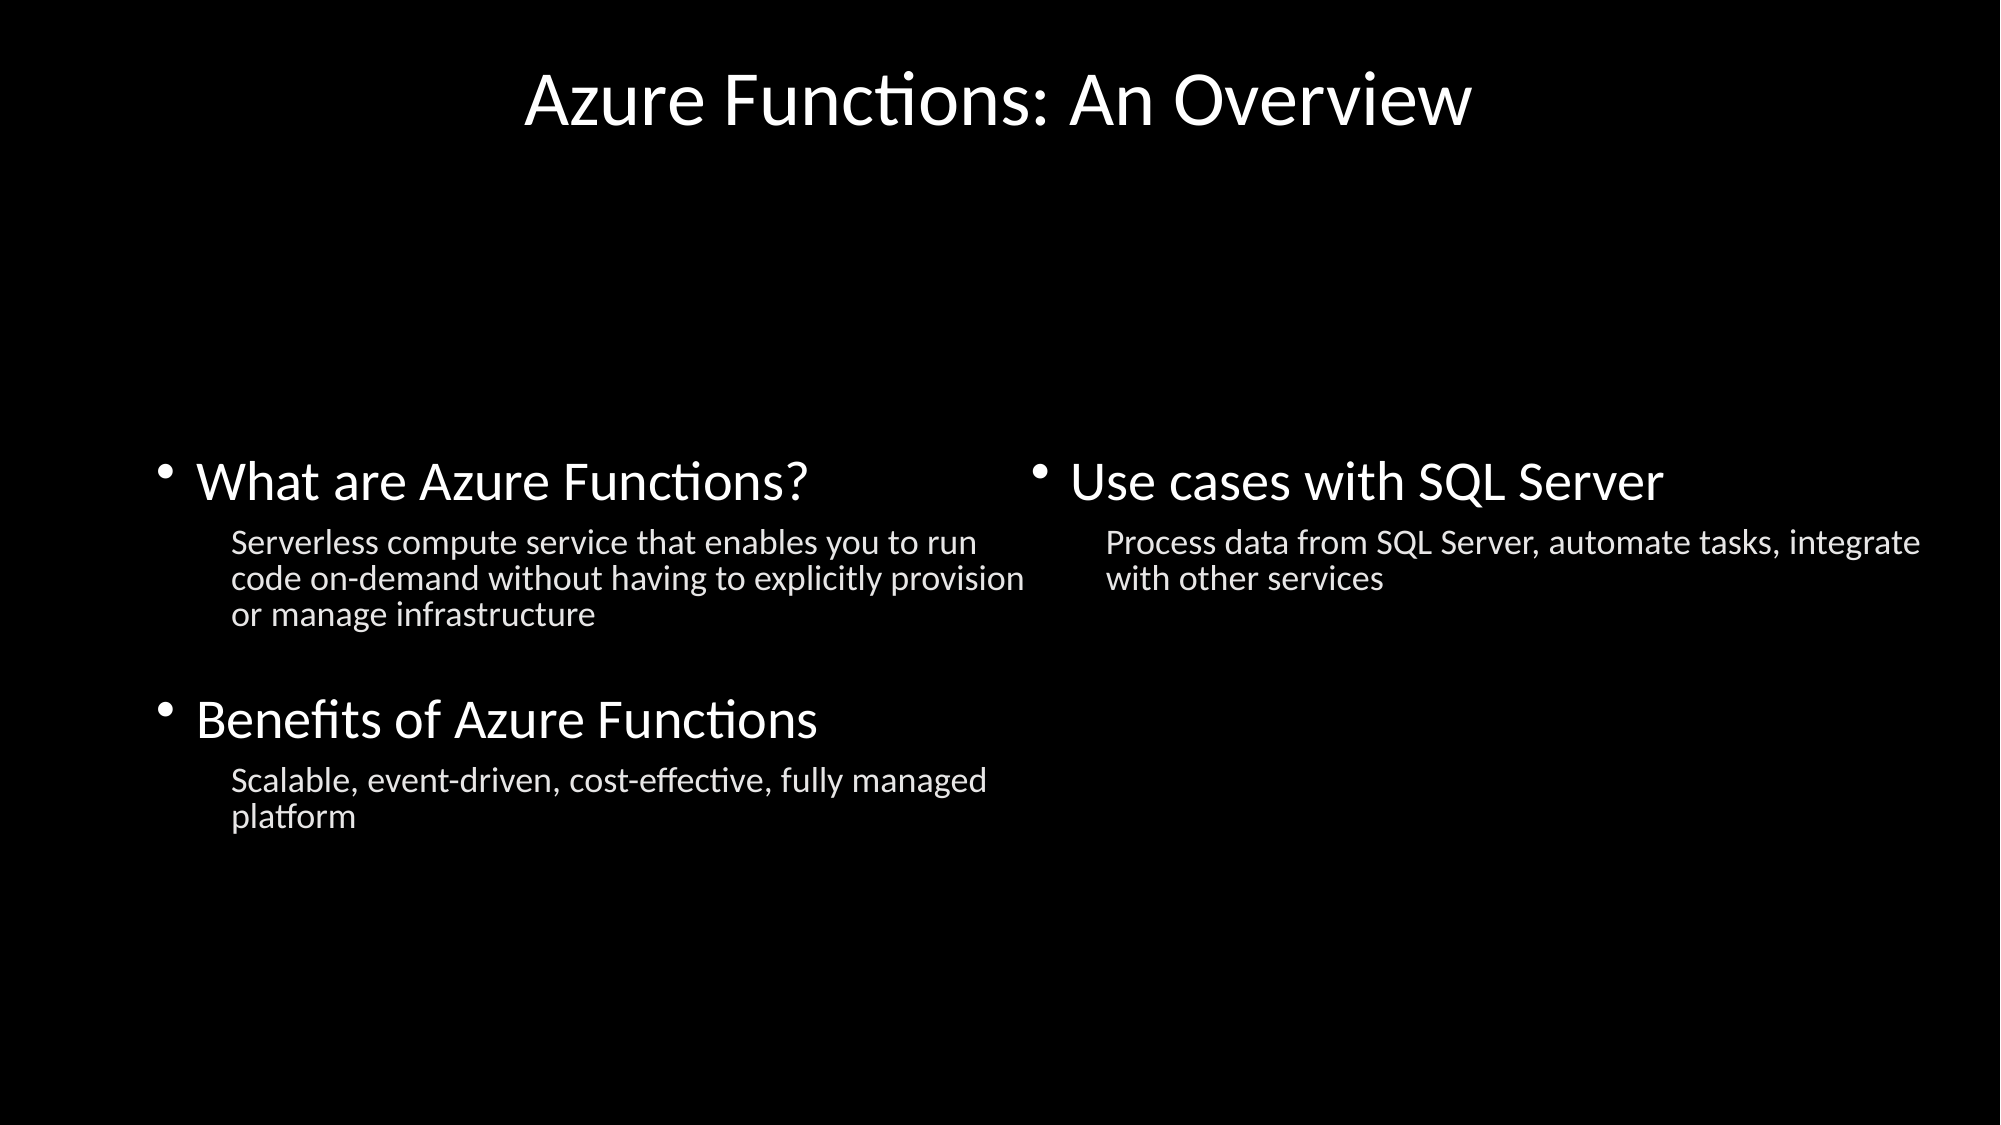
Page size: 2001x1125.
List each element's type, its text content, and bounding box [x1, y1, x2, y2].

text_box What are Azure Functions? Serverless compute service that enables you to run code on-demand without having to explicitly provision or manage infrastructure Benefits of Azure Functions Scalable, event-driven, cost-effective, fully managed platform [156, 454, 1050, 838]
text_box Azure Functions: An Overview [0, 62, 2000, 141]
text_box Use cases with SQL Server Process data from SQL Server, automate tasks, integrate with other services [1030, 454, 1925, 598]
